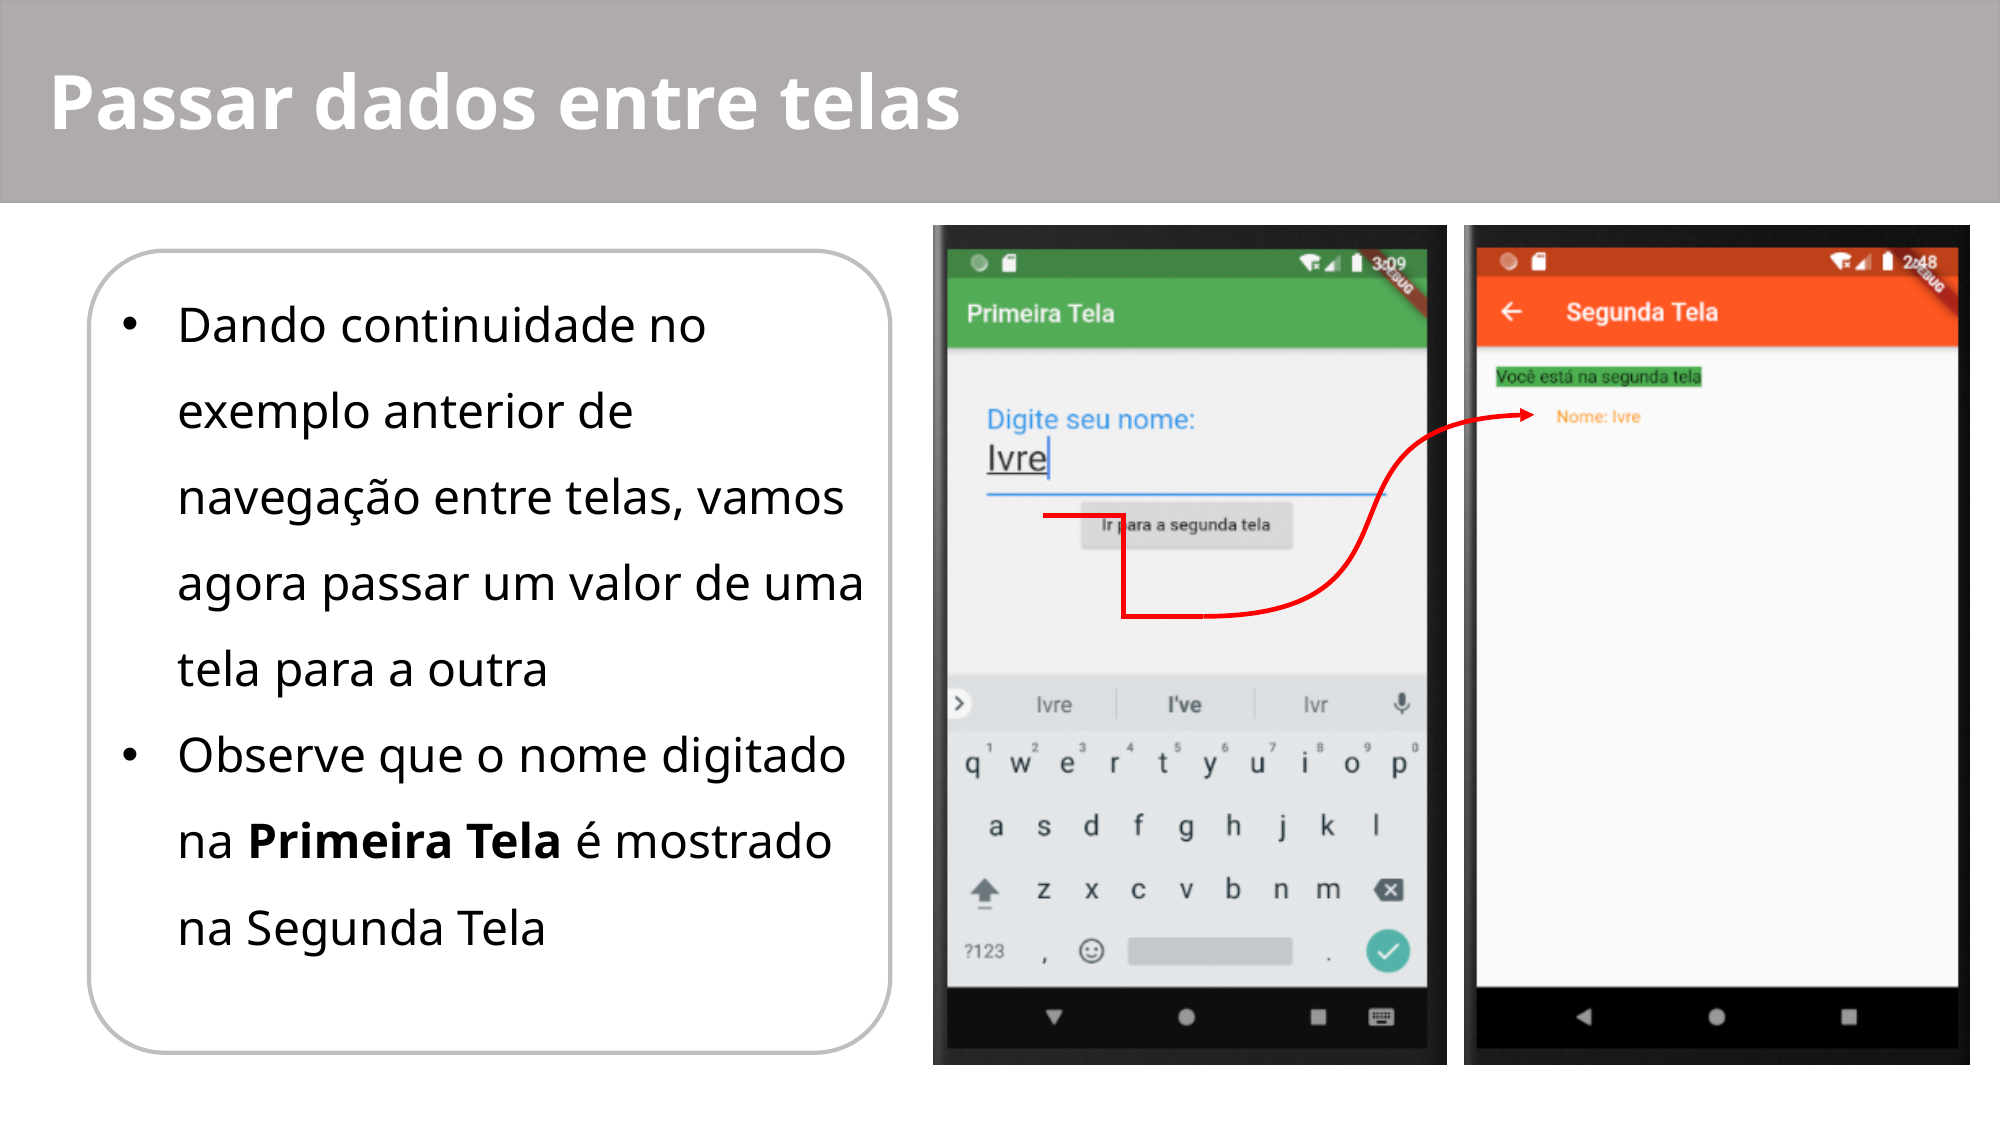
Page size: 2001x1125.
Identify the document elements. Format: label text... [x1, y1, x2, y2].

picture [933, 225, 1447, 1065]
title Passar dados entre telas [33, 23, 1759, 188]
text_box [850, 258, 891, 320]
text_box [88, 250, 891, 1053]
text_box [0, 0, 2000, 203]
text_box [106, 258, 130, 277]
picture [1464, 225, 1970, 1065]
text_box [1042, 414, 1535, 617]
